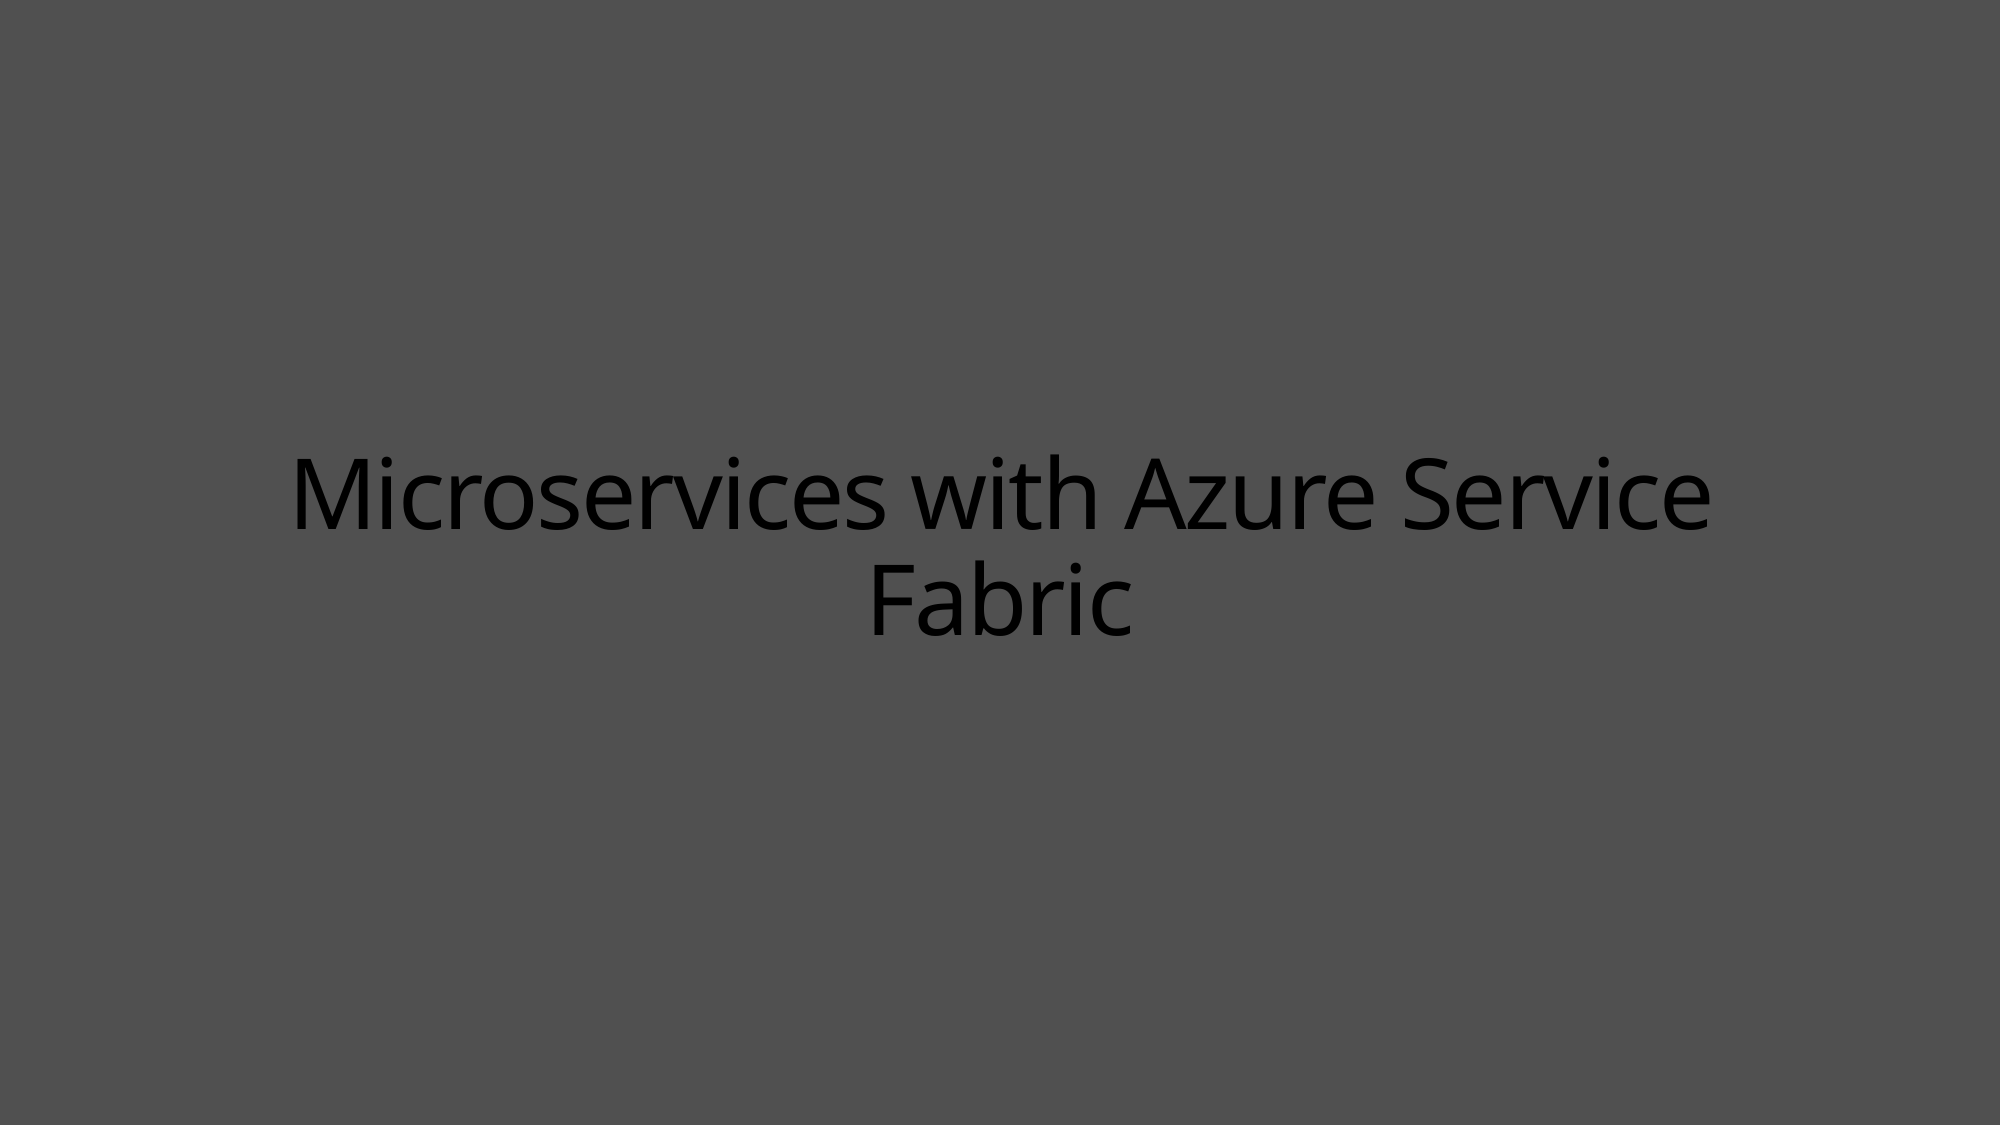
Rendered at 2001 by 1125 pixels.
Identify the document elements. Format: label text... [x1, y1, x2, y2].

title Microservices with Azure Service Fabric [177, 476, 1824, 625]
